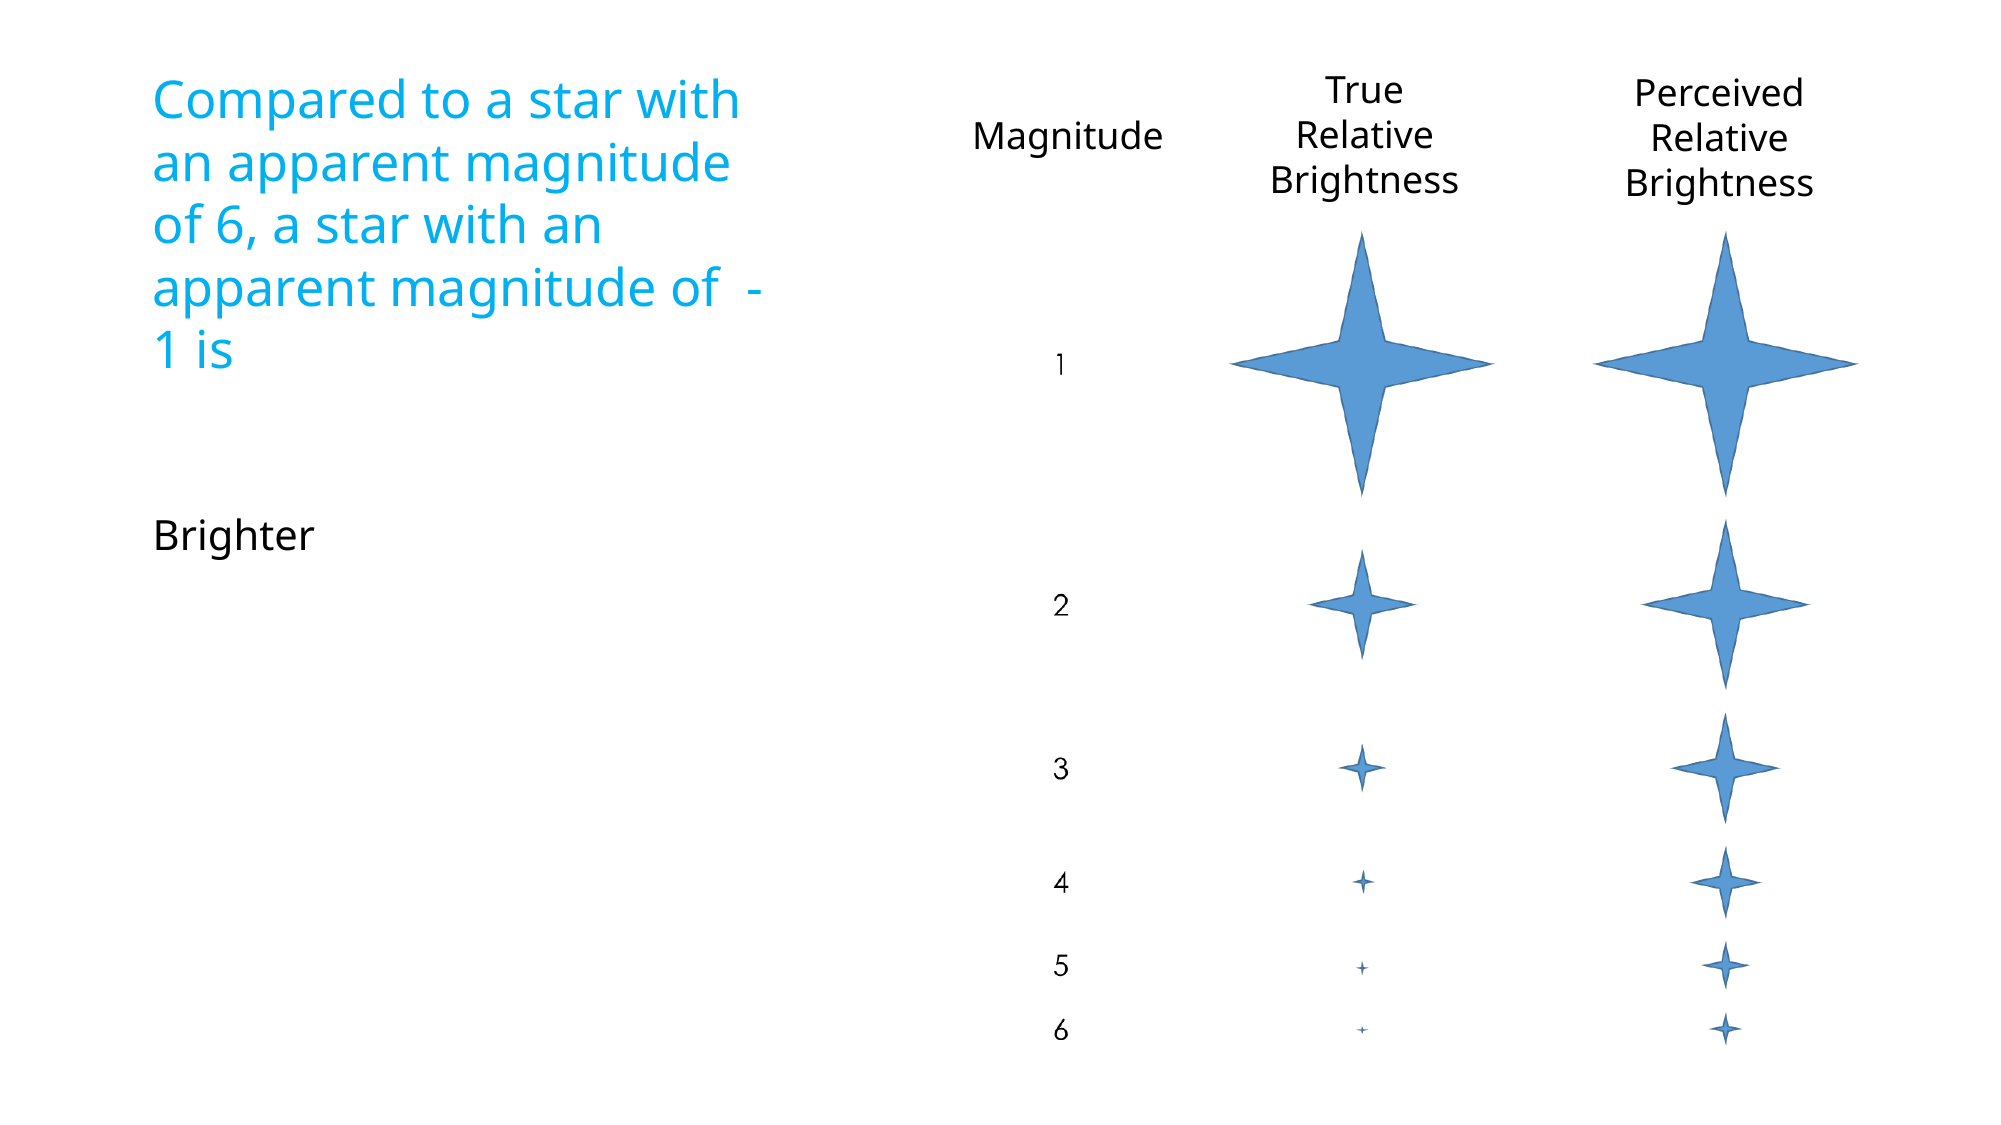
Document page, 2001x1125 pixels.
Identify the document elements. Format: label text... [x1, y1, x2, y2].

title Compared to a star with an apparent magnitude of 6, a star with an apparent magnitude of -1 is [137, 75, 783, 386]
text_box Perceived Relative Brightness [1609, 61, 1830, 212]
list Brighter [137, 386, 783, 962]
text_box True Relative Brightness [1254, 59, 1475, 209]
text_box Magnitude [957, 104, 1179, 165]
picture [1034, 230, 1860, 1064]
